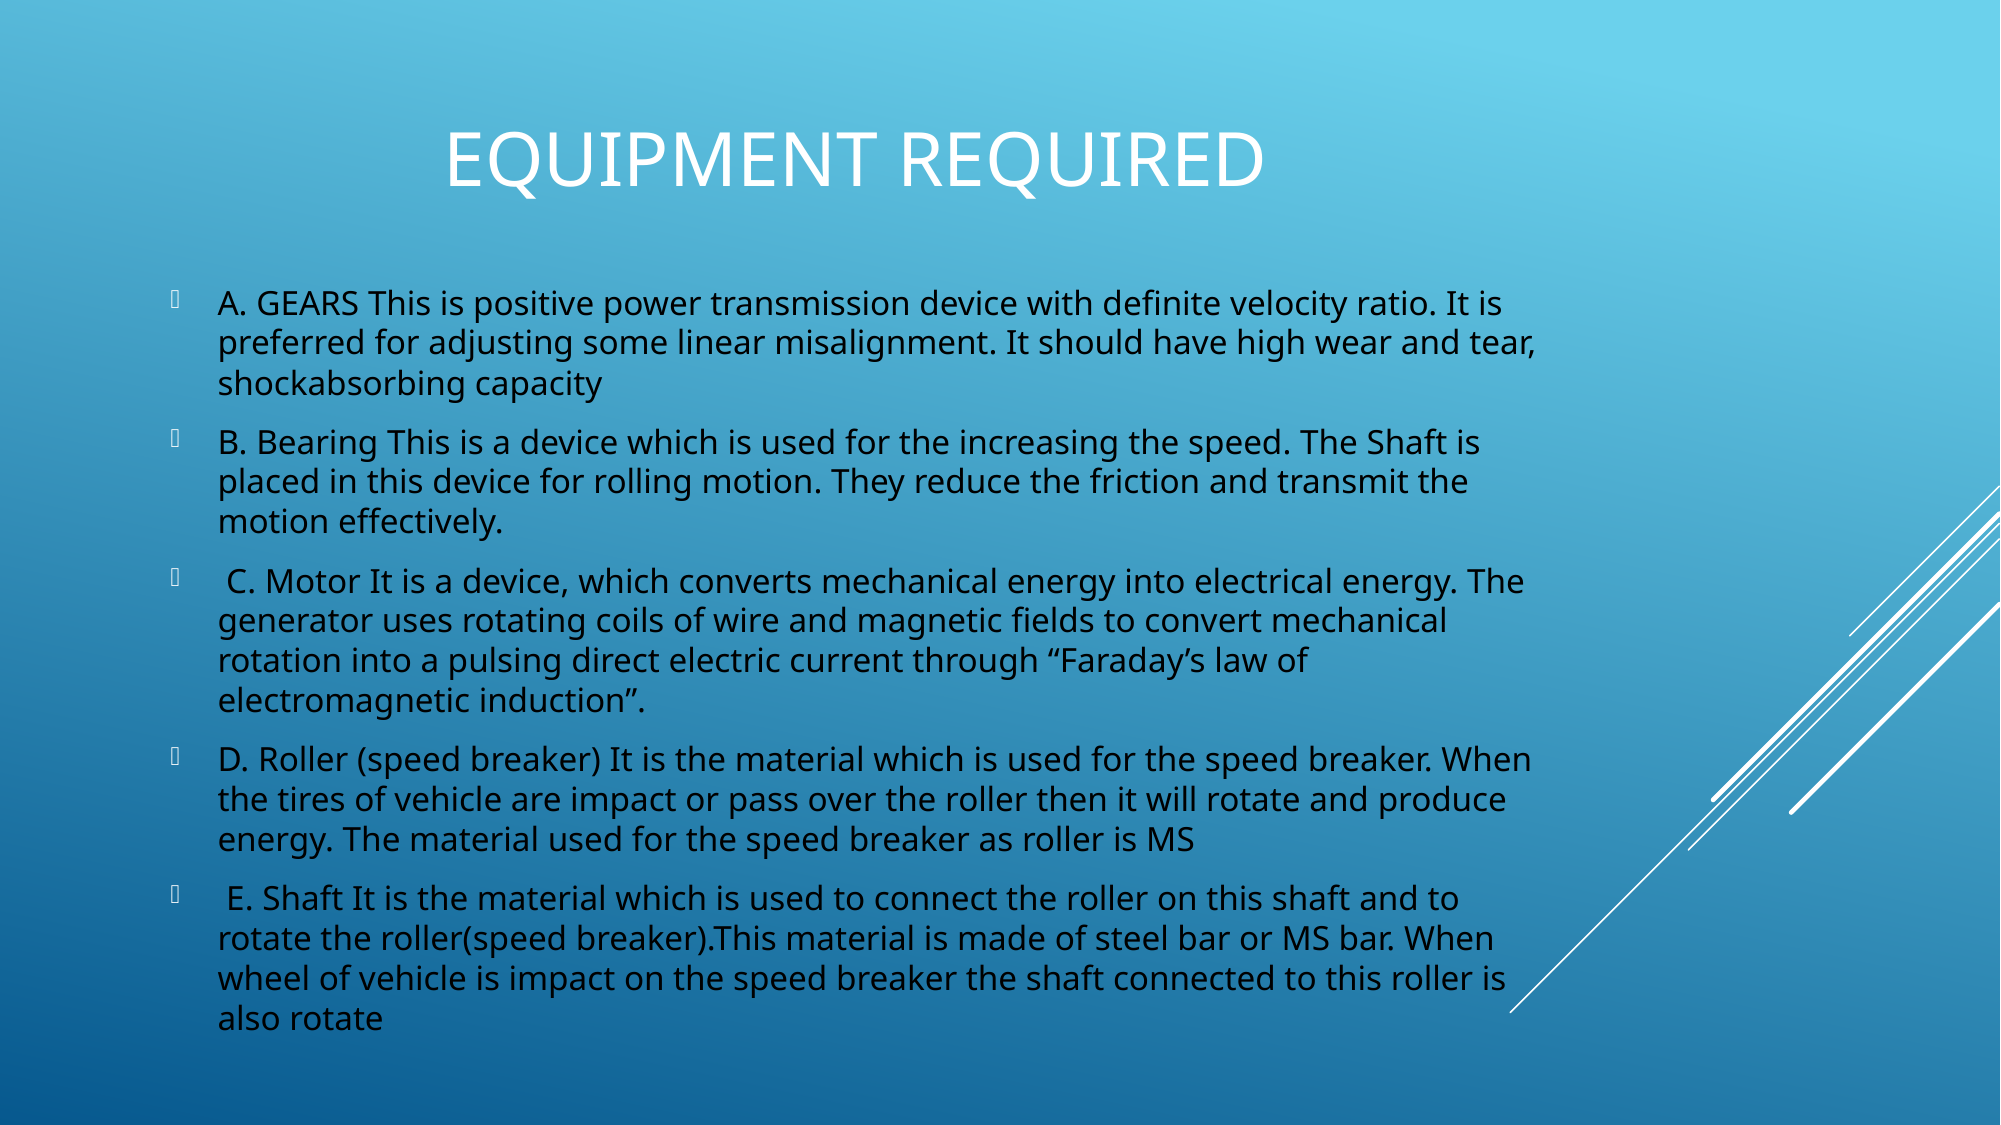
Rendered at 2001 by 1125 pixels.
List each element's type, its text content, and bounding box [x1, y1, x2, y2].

title EQUIPMENT REQUIRED [155, 32, 1556, 280]
list A. GEARS This is positive power transmission device with definite velocity ratio. It is preferred for adjusting some linear misalignment. It should have high wear and tear, shockabsorbing capacity B. Bearing This is a device which is used for the increasing the speed. The Shaft is placed in this device for rolling motion. They reduce the friction and transmit the motion effectively. C. Motor It is a device, which converts mechanical energy into electrical energy. The generator uses rotating coils of wire and magnetic fields to convert mechanical rotation into a pulsing direct electric current through “Faraday’s law of electromagnetic induction”. D. Roller (speed breaker) It is the material which is used for the speed breaker. When the tires of vehicle are impact or pass over the roller then it will rotate and produce energy. The material used for the speed breaker as roller is MS E. Shaft It is the material which is used to connect the roller on this shaft and to rotate the roller(speed breaker).This material is made of steel bar or MS bar. When wheel of vehicle is impact on the speed breaker the shaft connected to this roller is also rotate [155, 363, 1556, 956]
